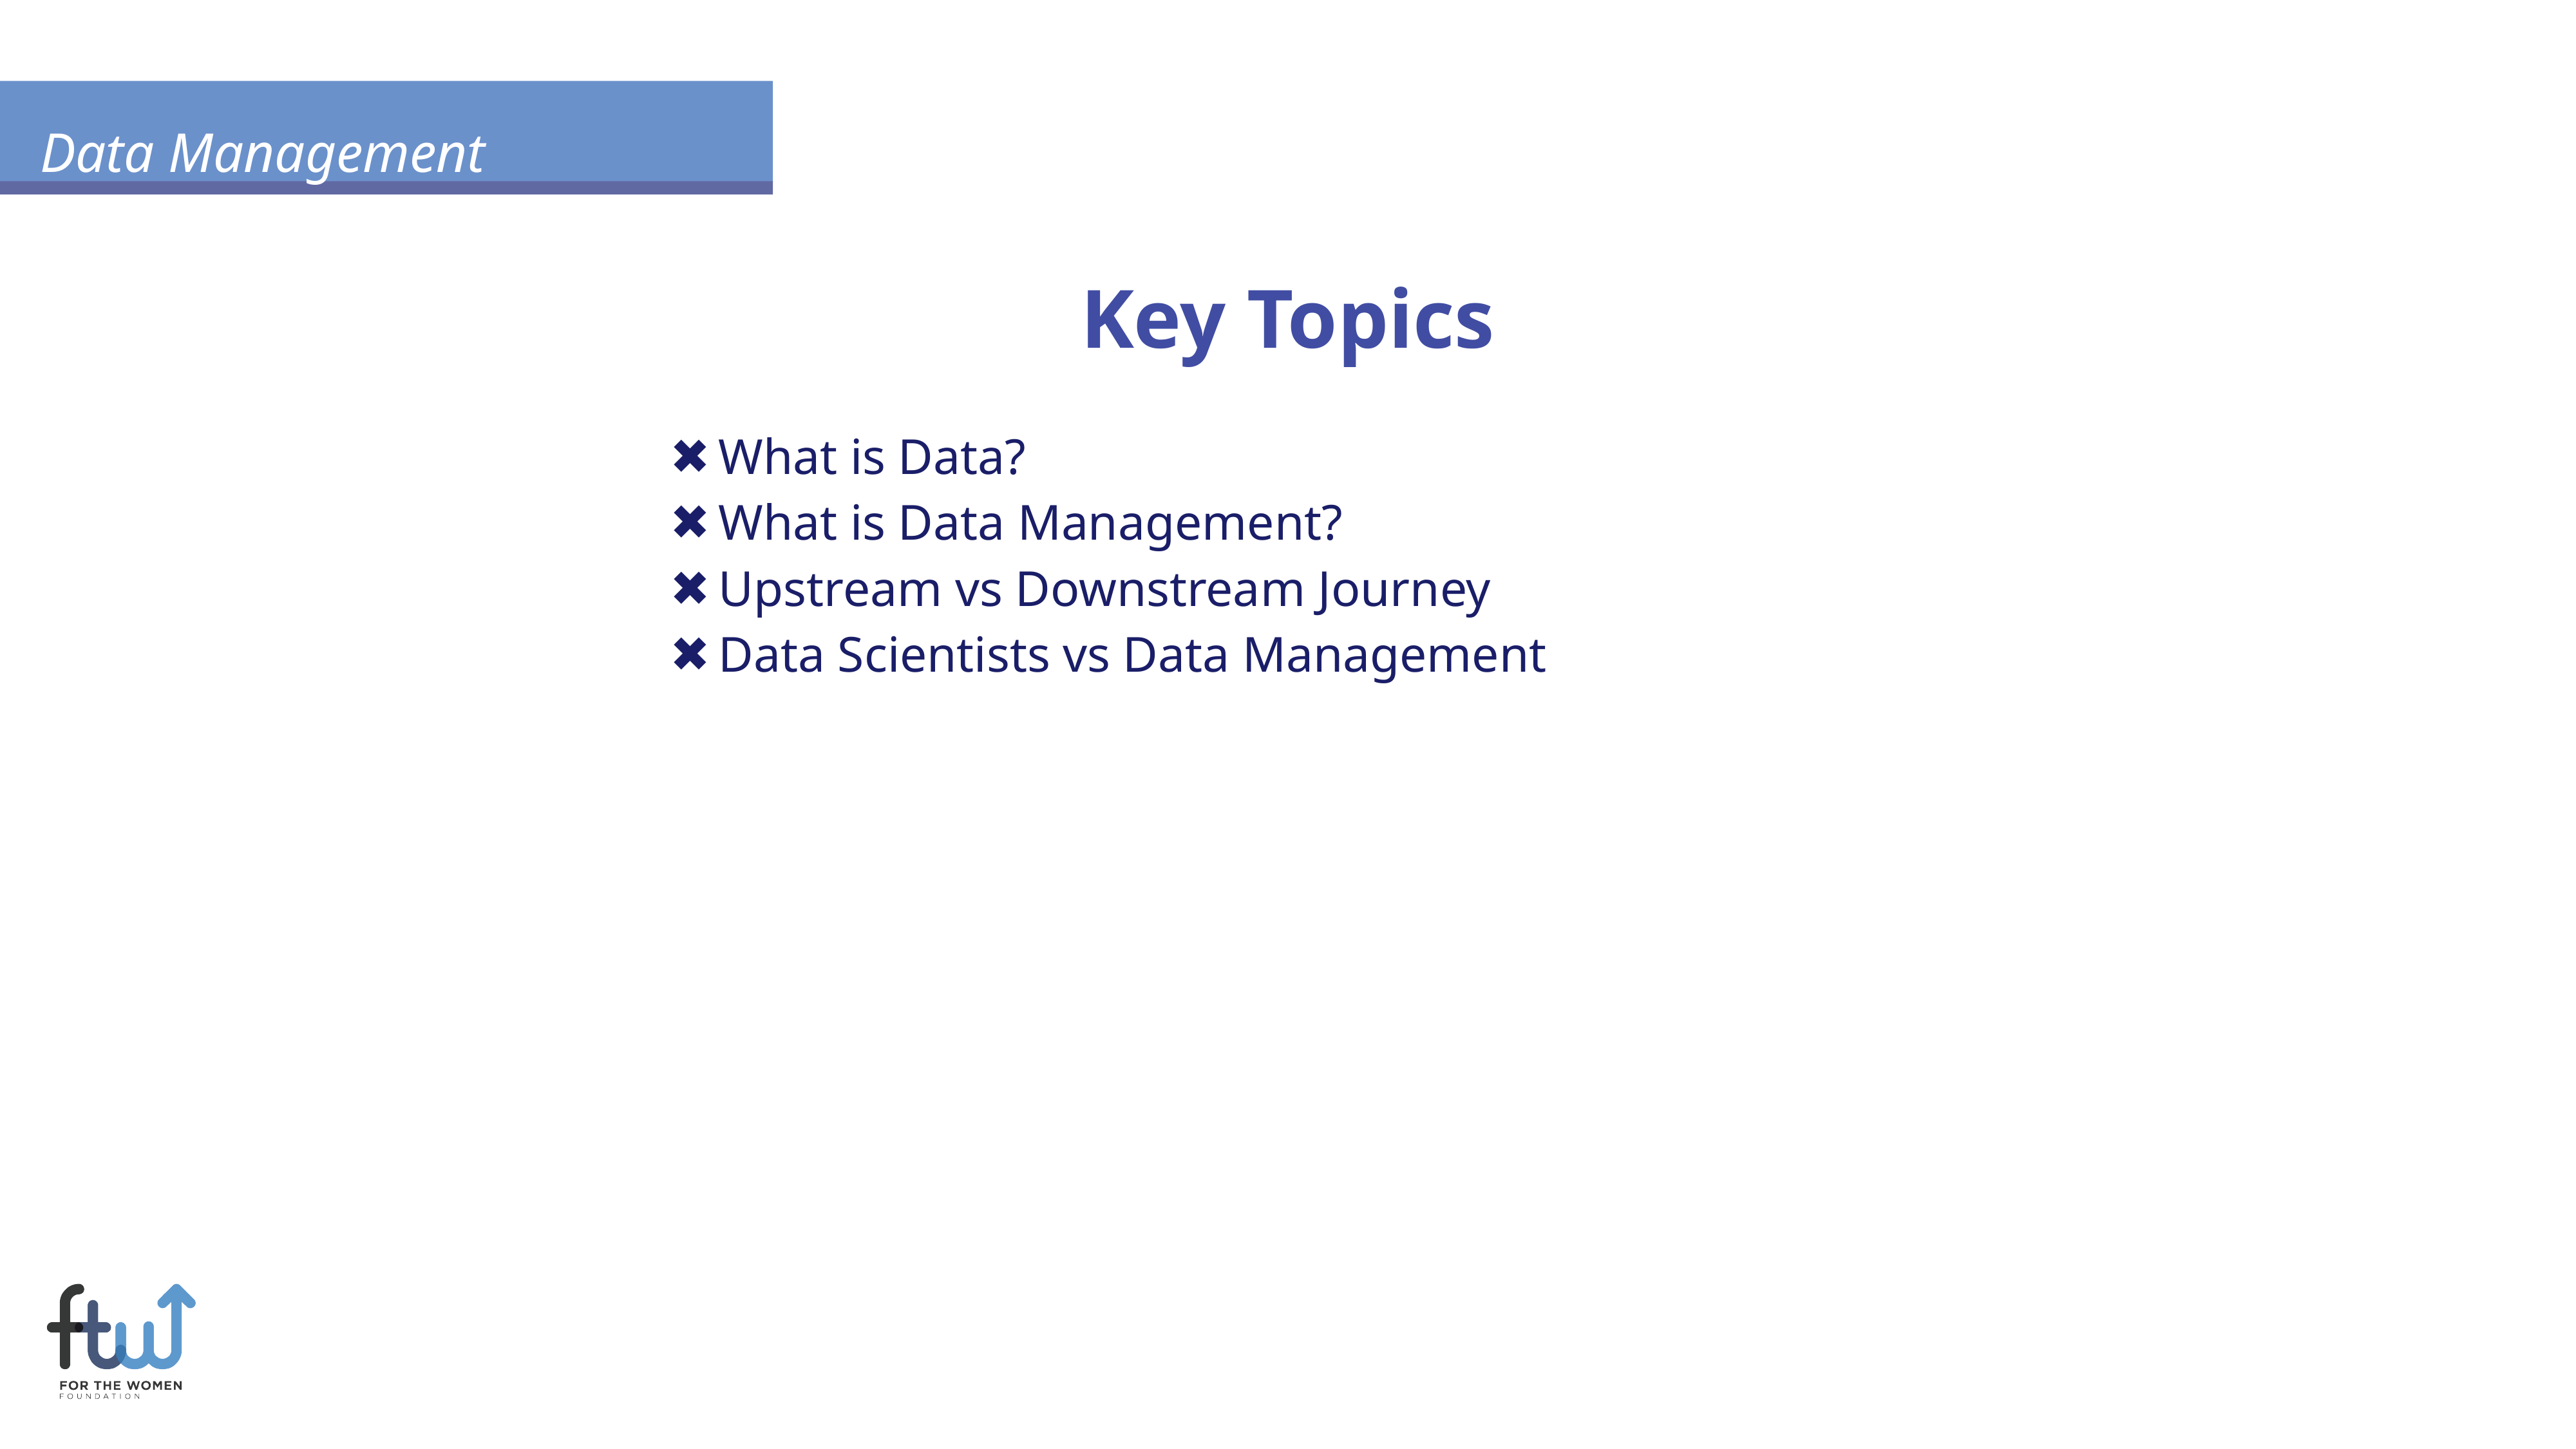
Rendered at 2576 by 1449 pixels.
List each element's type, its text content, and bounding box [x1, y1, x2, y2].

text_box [0, 80, 773, 195]
text_box What is Data? What is Data Management? Upstream vs Downstream Journey Data Scientists vs Data Management [660, 416, 2050, 869]
picture [0, 1254, 247, 1432]
text_box Key Topics [593, 223, 1983, 374]
